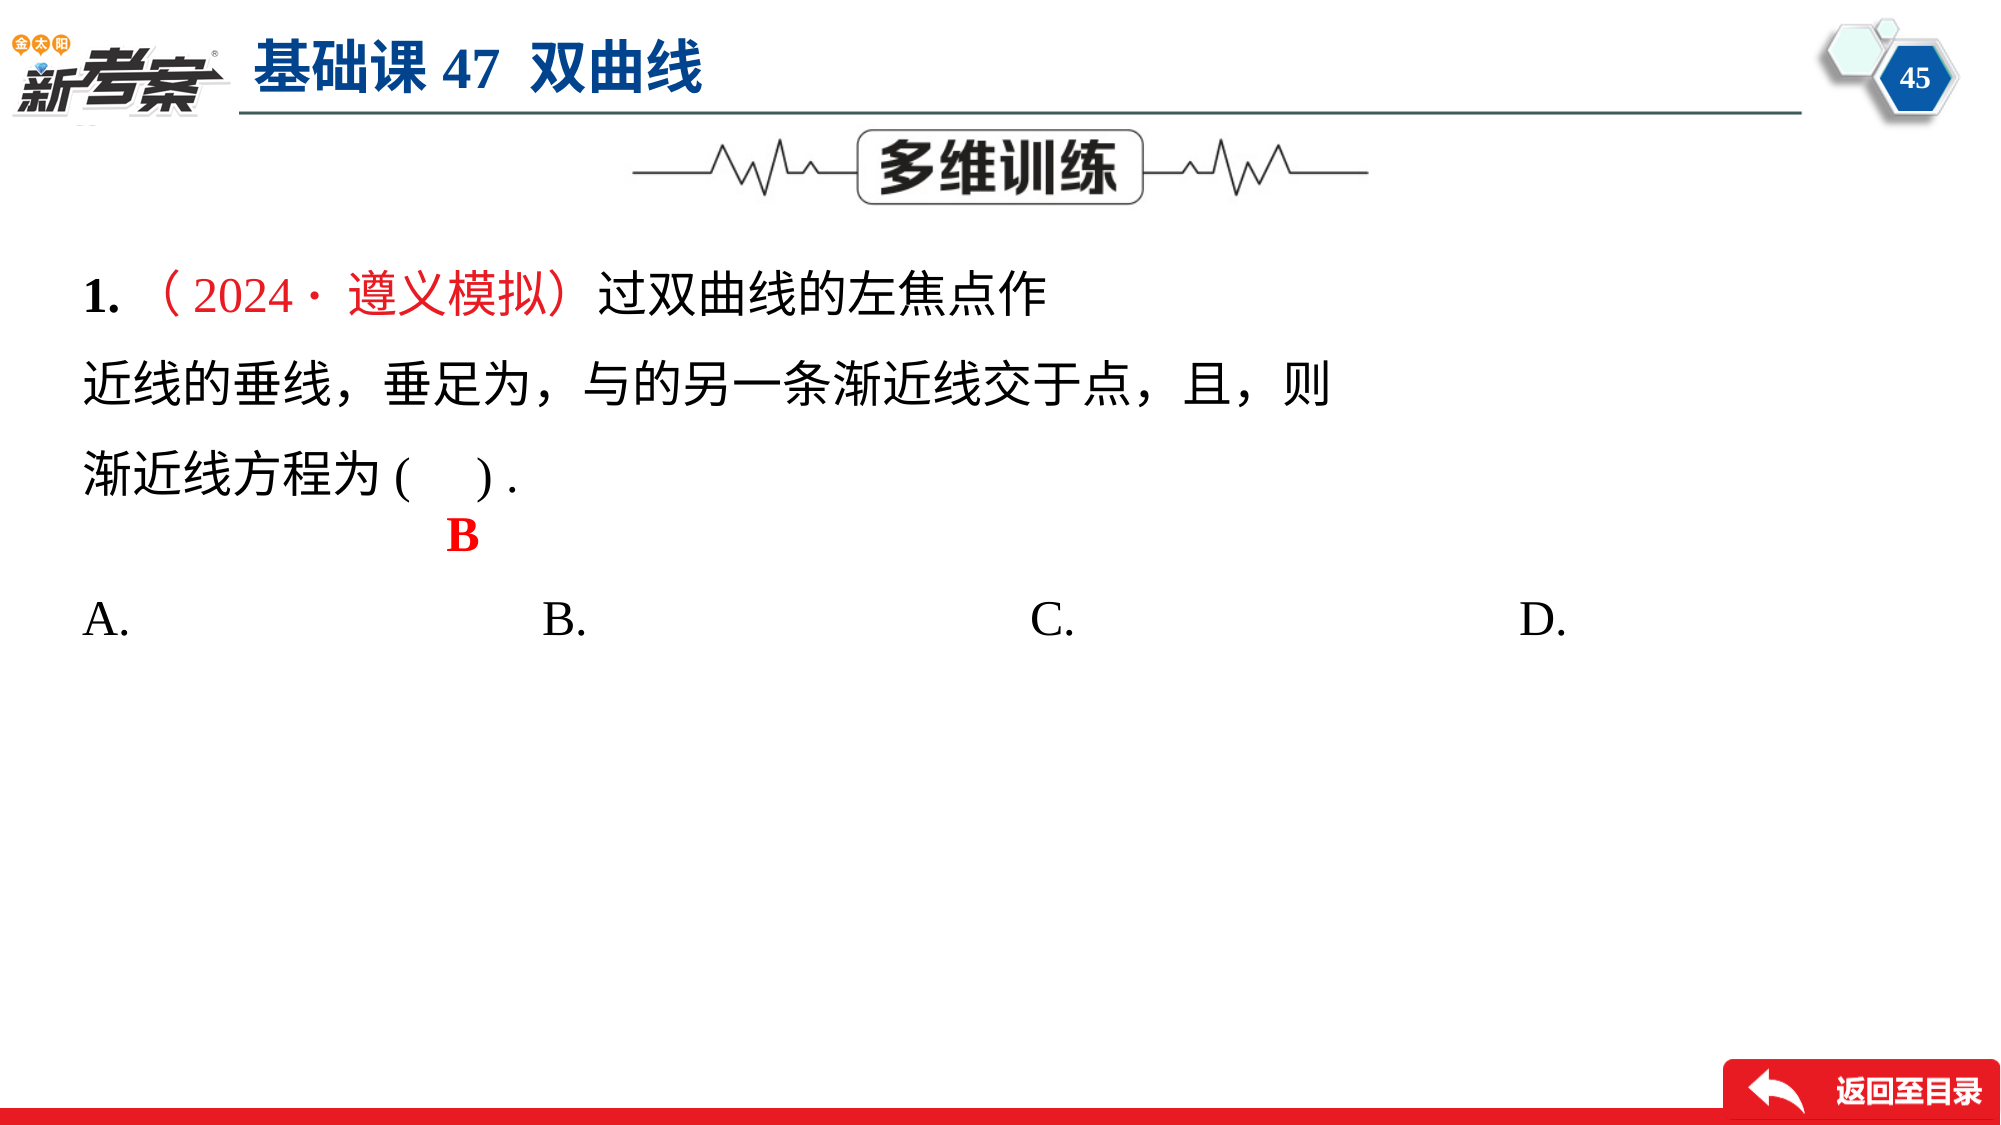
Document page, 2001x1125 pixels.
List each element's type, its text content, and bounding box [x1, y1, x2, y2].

text_box B [428, 474, 498, 553]
picture [0, 0, 2001, 1125]
